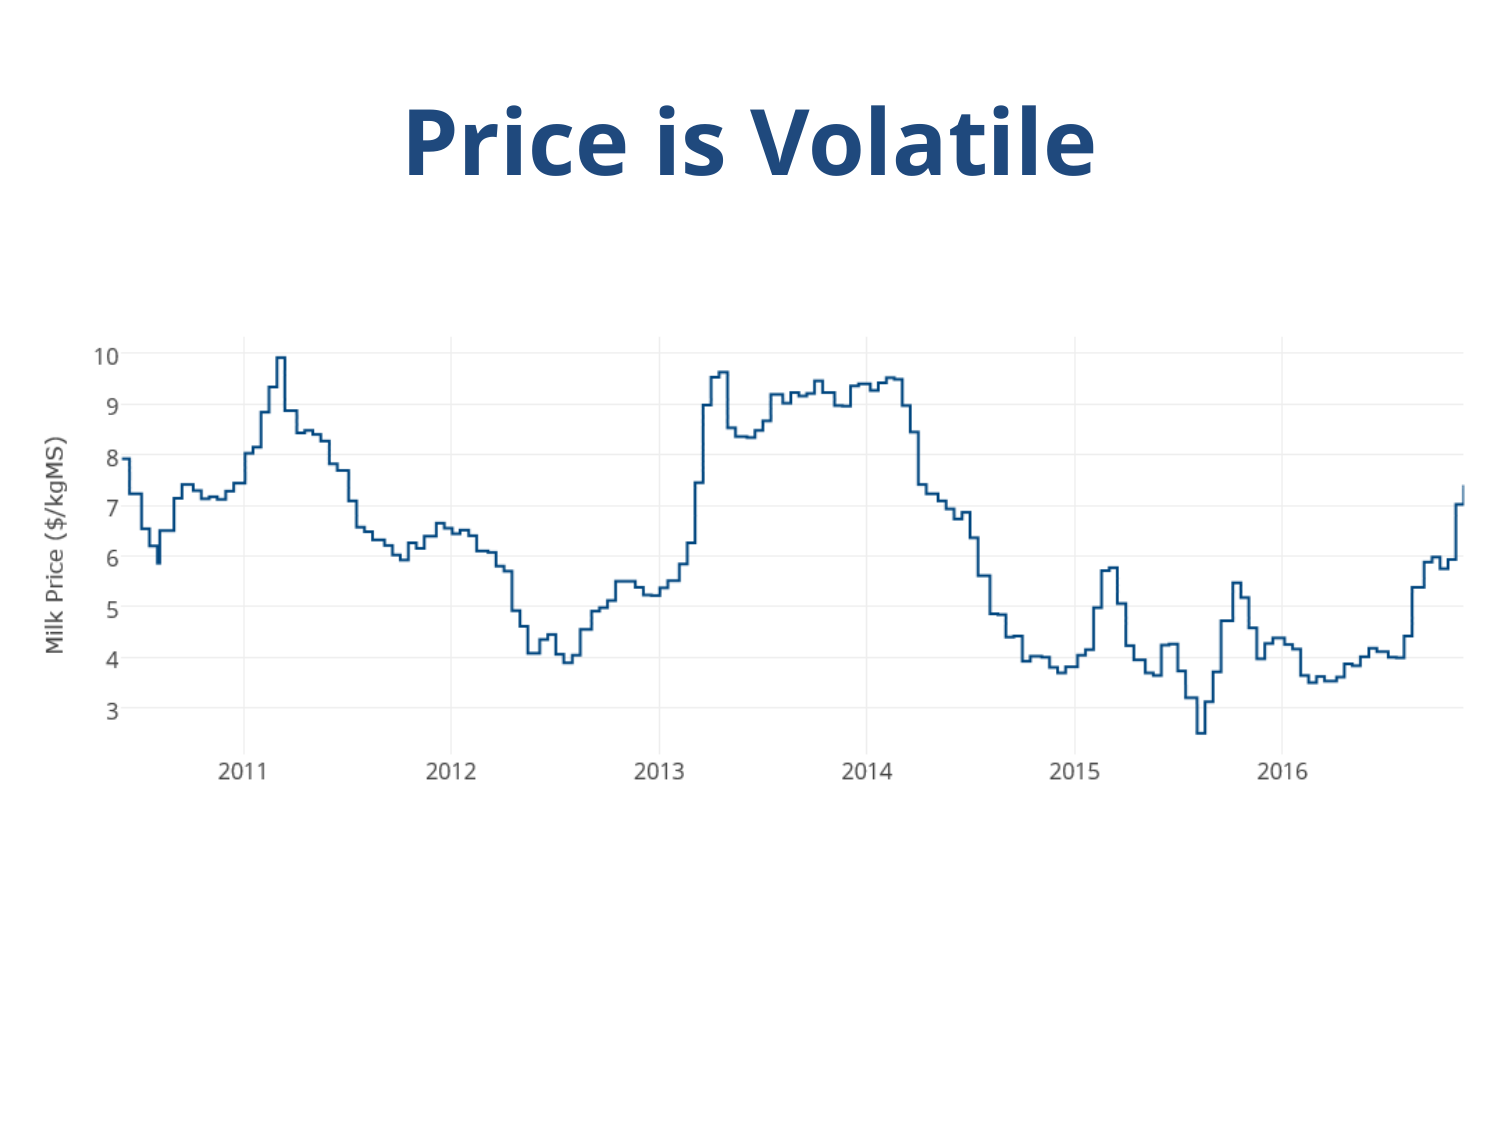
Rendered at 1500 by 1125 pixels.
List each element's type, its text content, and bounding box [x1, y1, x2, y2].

picture [17, 319, 1483, 806]
title Price is Volatile [75, 45, 1425, 233]
